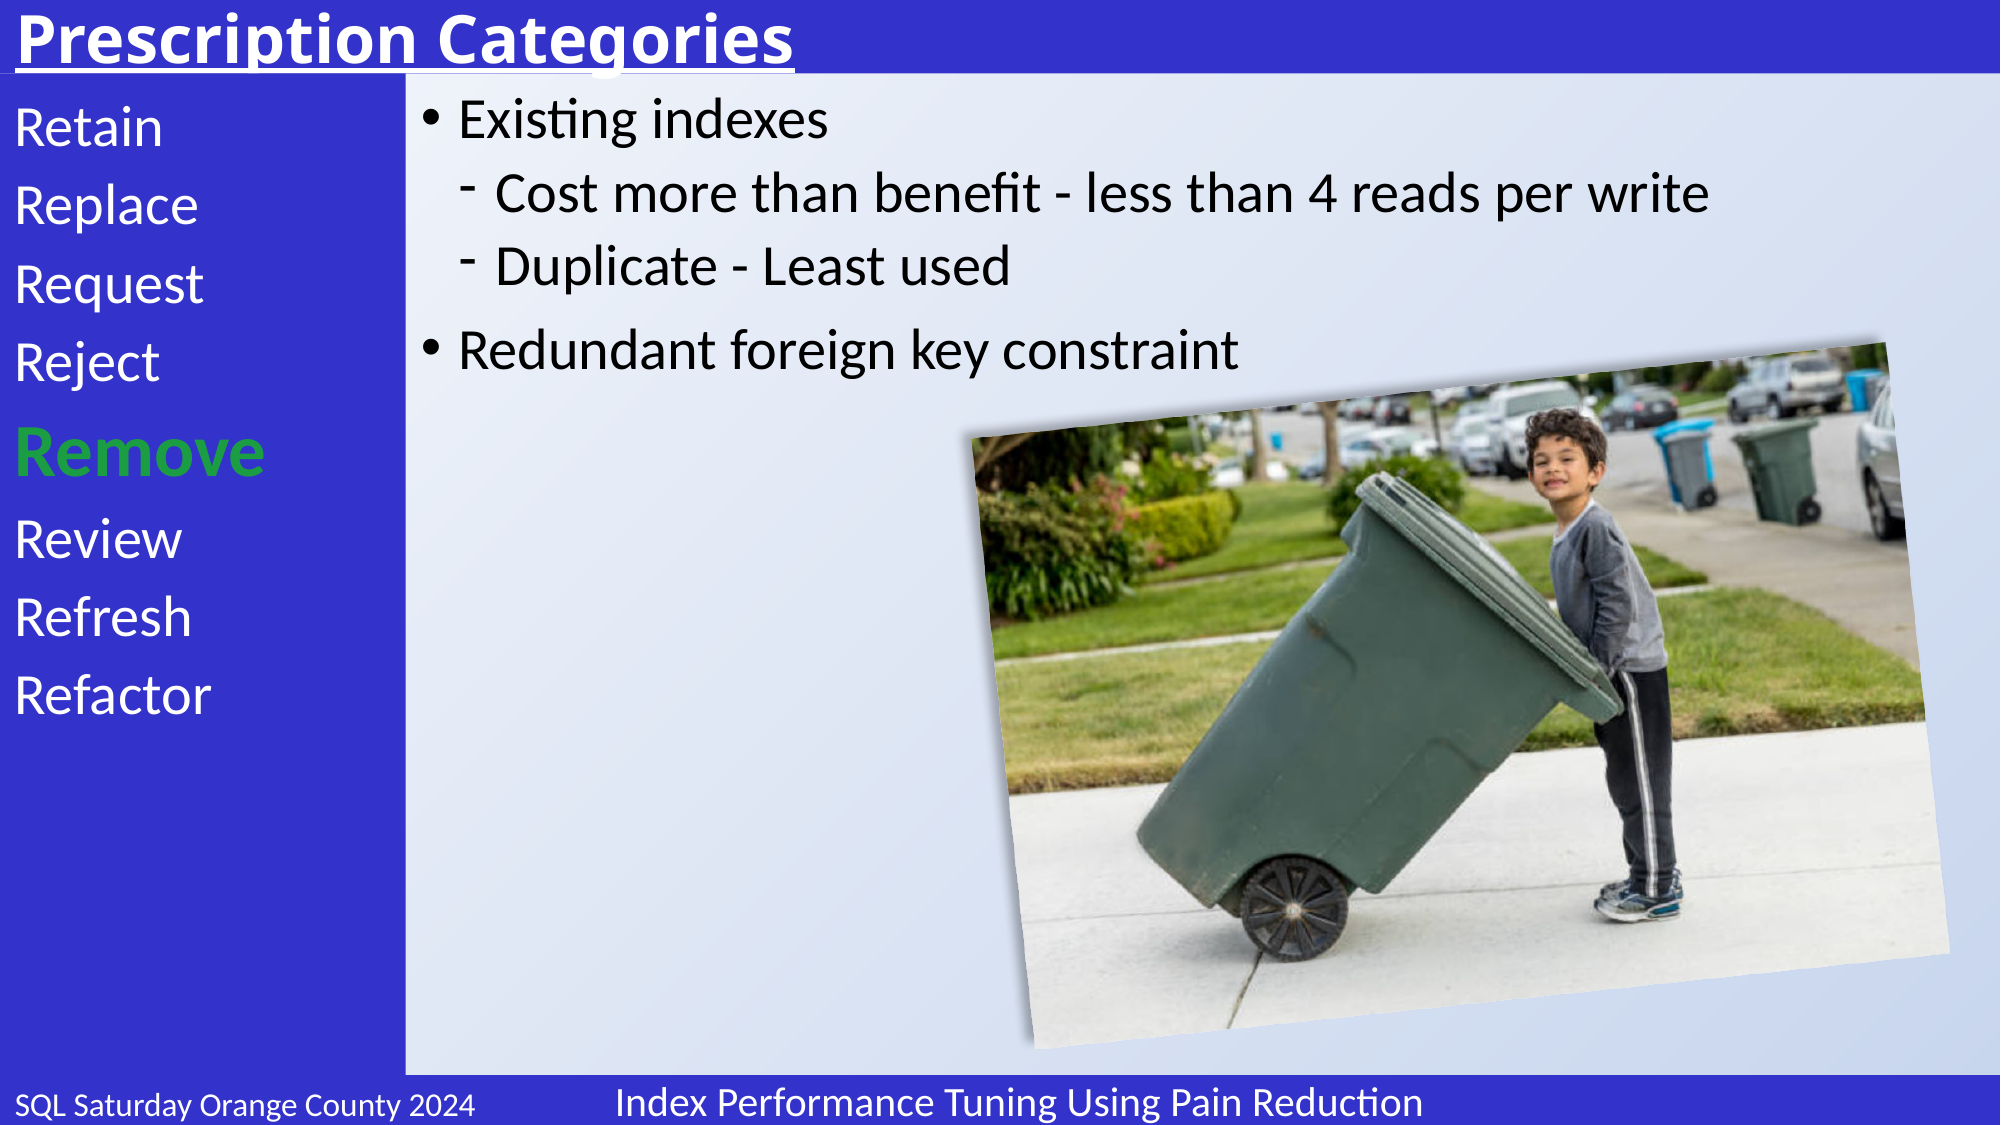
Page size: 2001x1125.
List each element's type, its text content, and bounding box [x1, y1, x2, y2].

picture [972, 343, 1949, 1049]
list Retain Replace Request Reject Remove Review Refresh Refactor [0, 73, 406, 1075]
list Existing indexes Cost more than benefit - less than 4 reads per write Duplicate - Least used Redundant foreign key constraint [406, 73, 2000, 1077]
title Prescription Categories [0, 0, 2000, 73]
